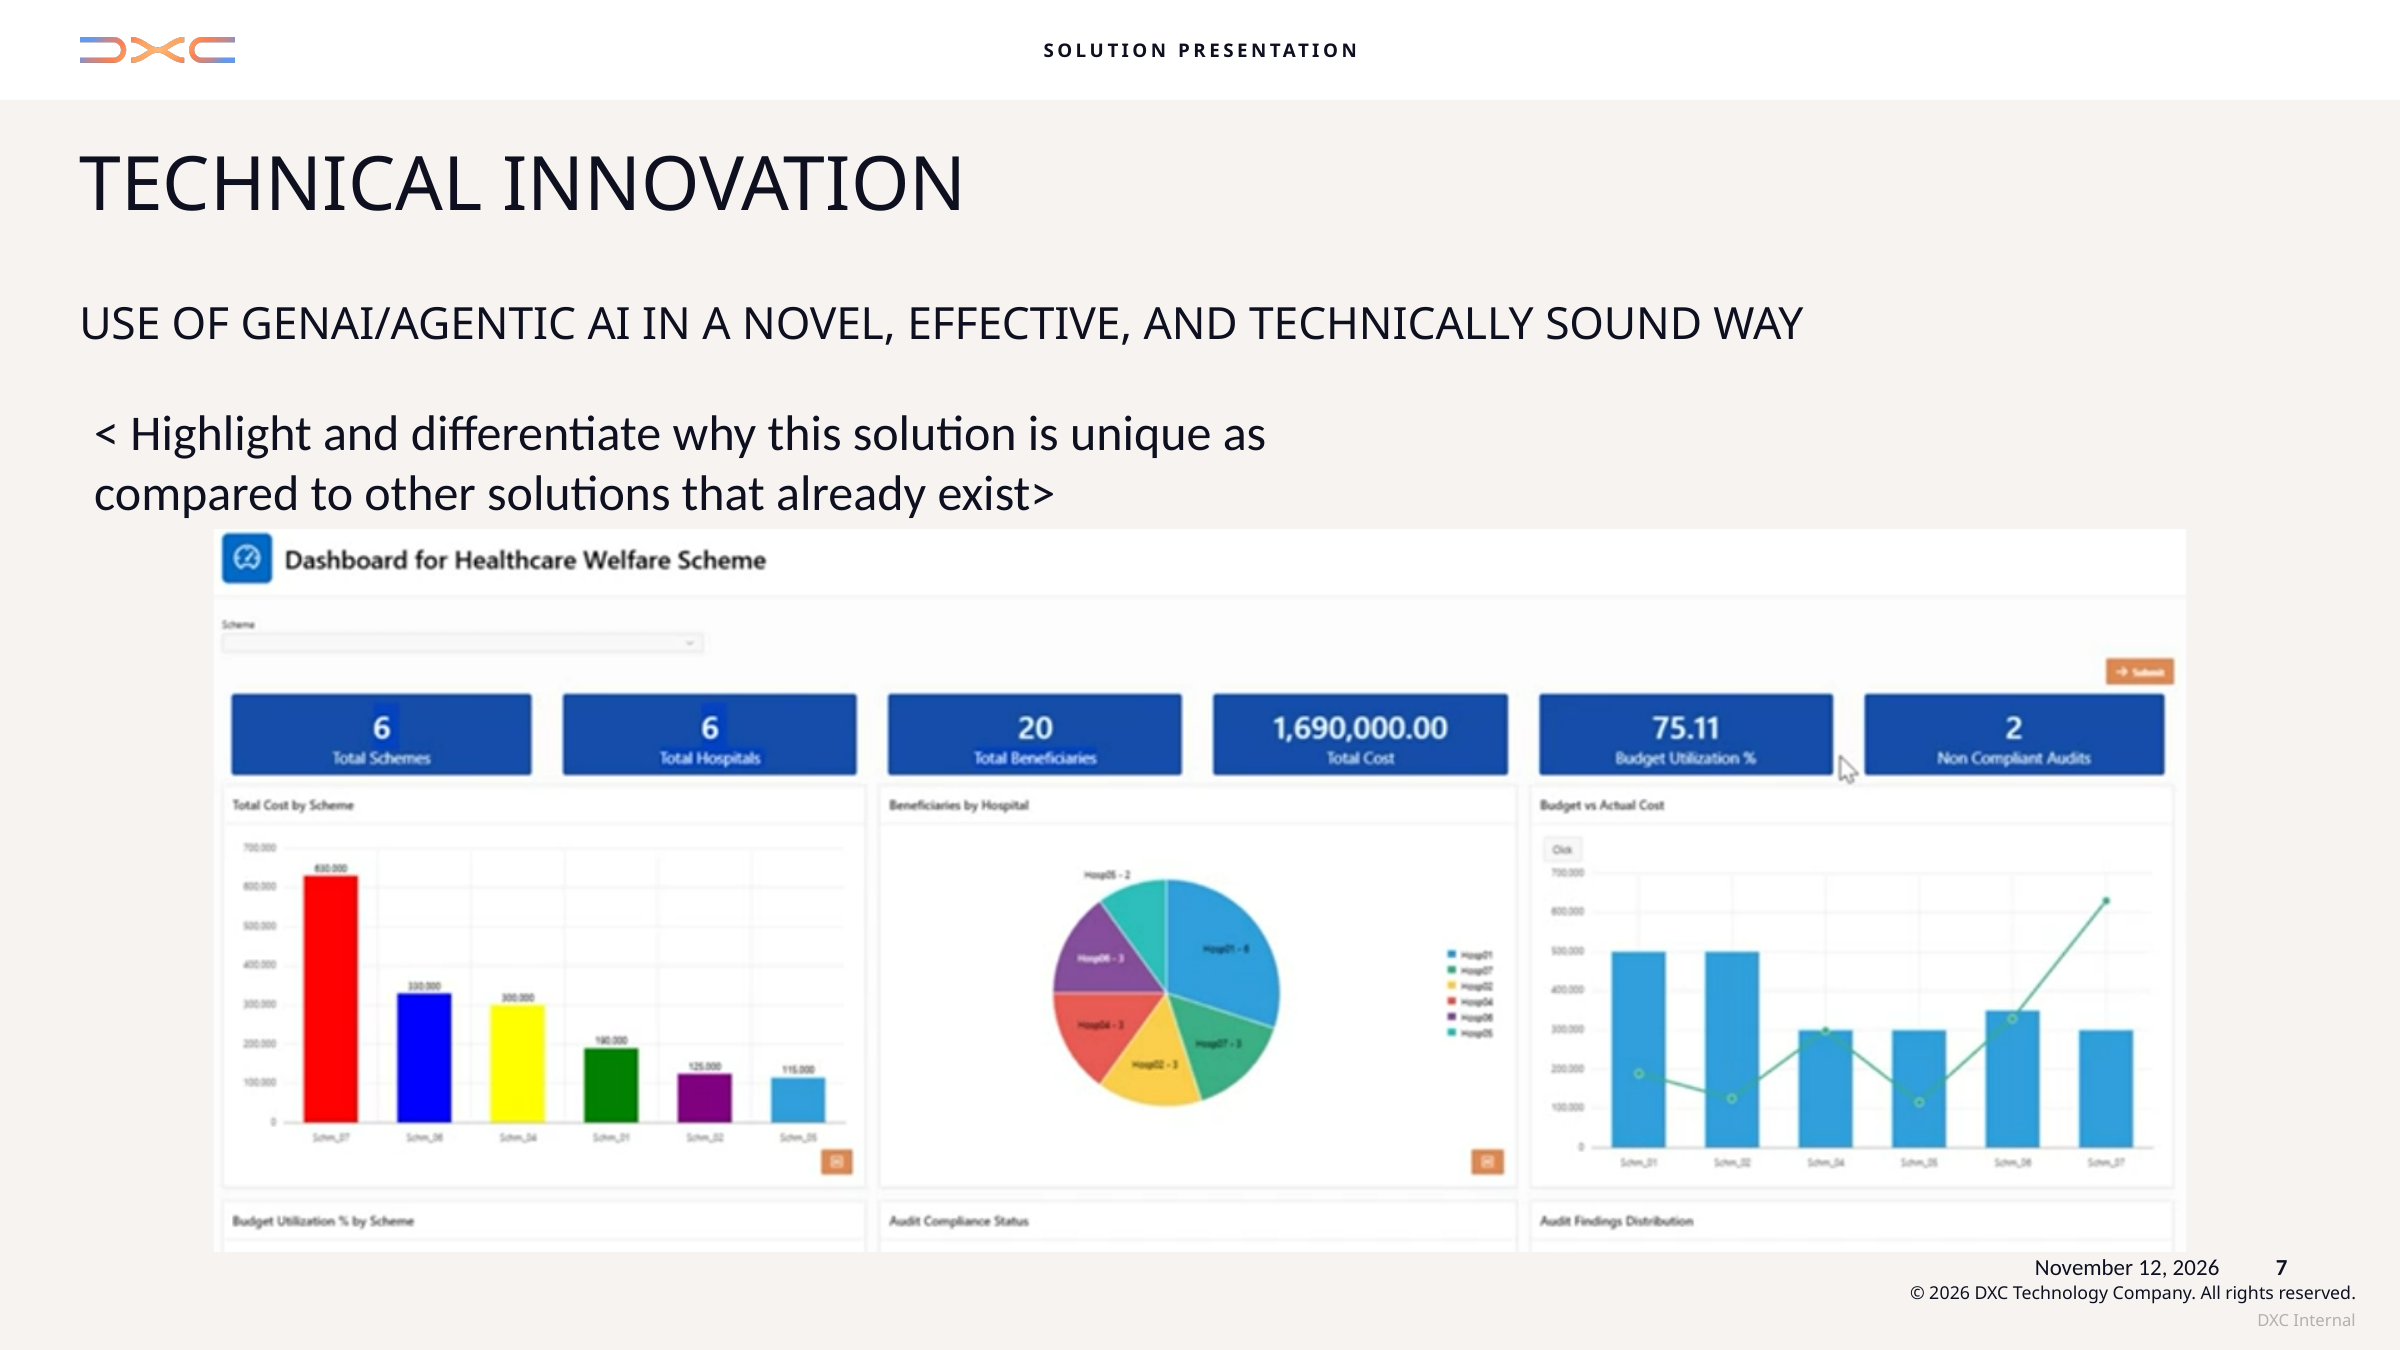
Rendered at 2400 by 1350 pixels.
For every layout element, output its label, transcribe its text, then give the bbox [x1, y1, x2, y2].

picture [80, 37, 235, 63]
picture [213, 529, 2187, 1252]
title Technical Innovation [79, 145, 2325, 241]
text_box Use of GenAI/Agentic AI in a novel, effective, and technically sound way [79, 284, 2325, 349]
text_box < Highlight and differentiate why this solution is unique as compared to other solutions that already exist> [79, 393, 1491, 528]
